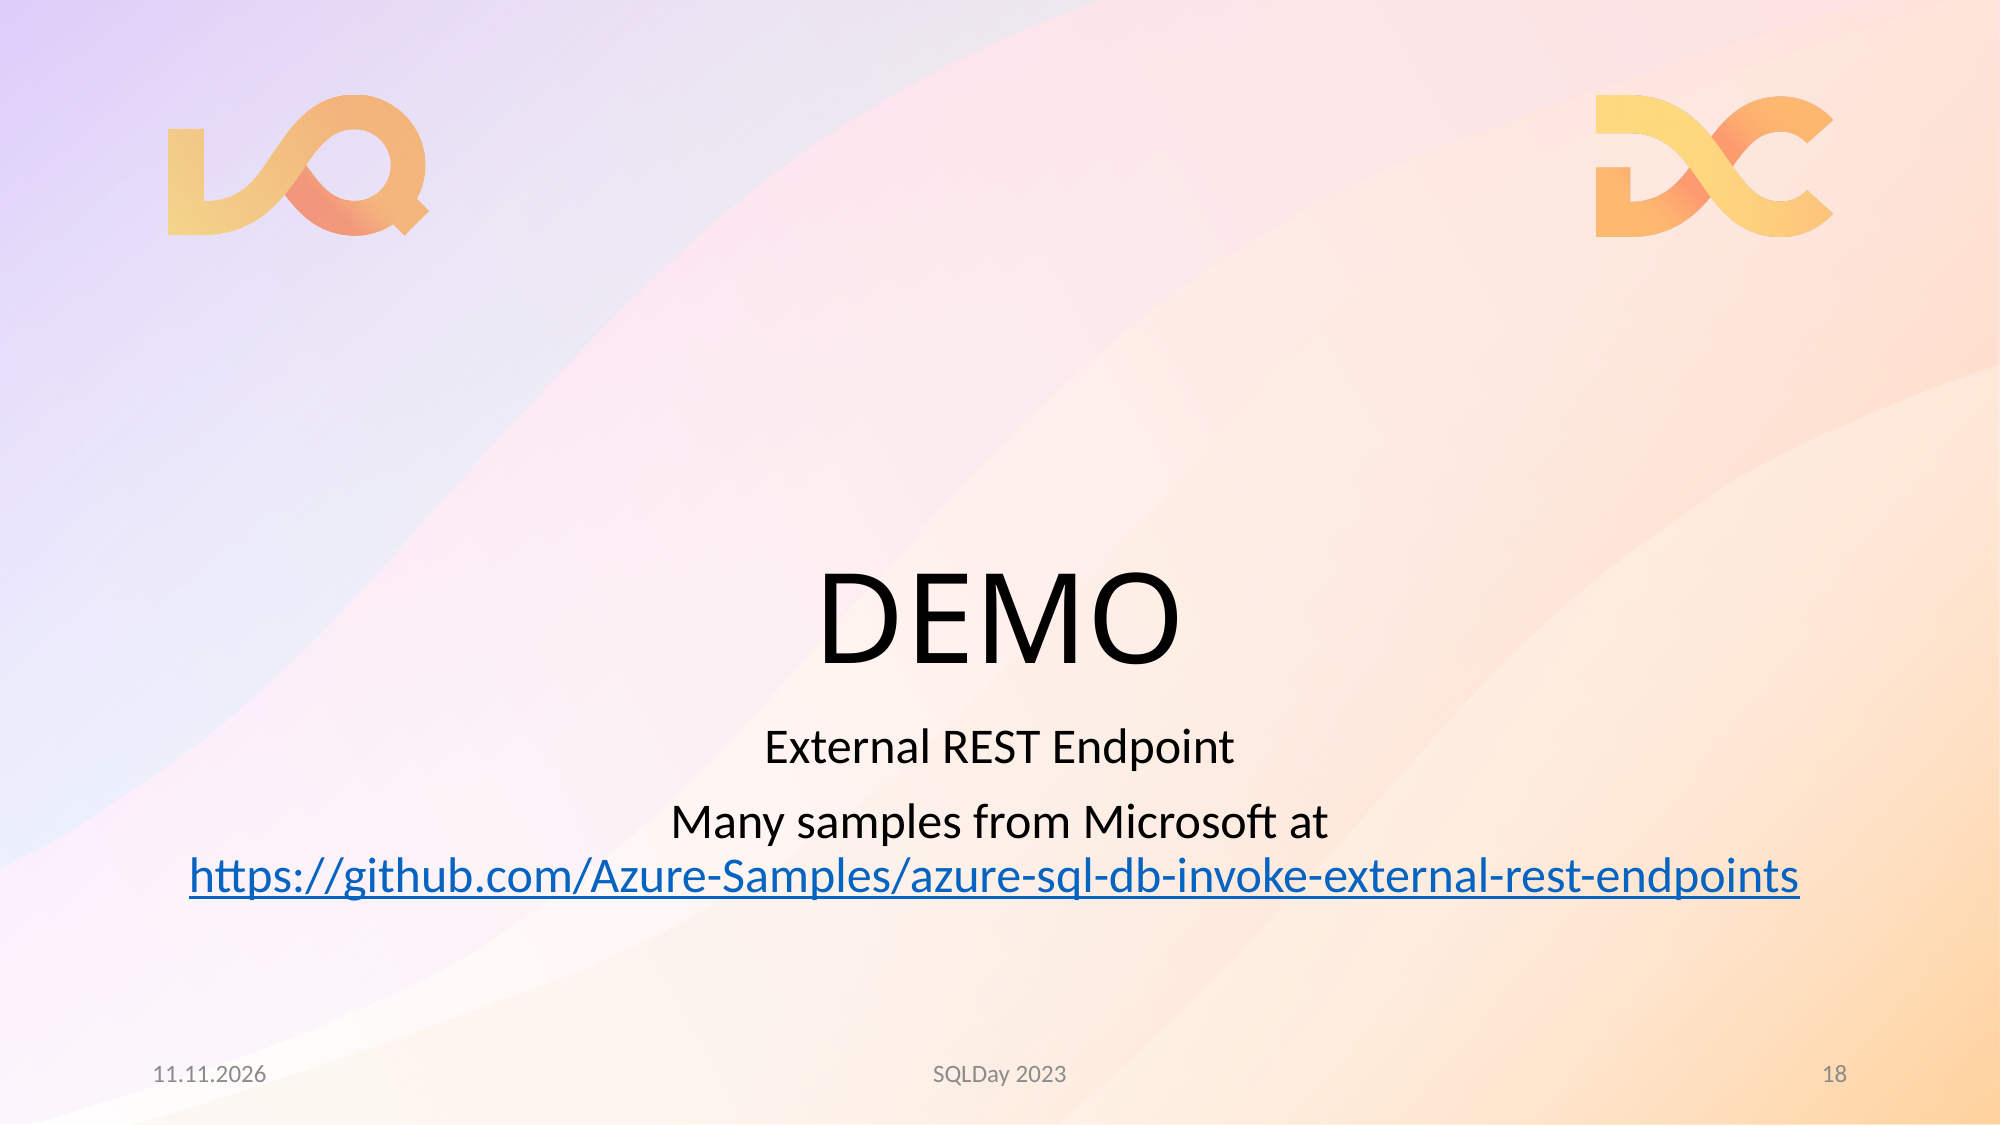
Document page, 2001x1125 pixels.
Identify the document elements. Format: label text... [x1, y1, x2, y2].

footer SQLDay 2023 [662, 1042, 1338, 1103]
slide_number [137, 1042, 588, 1103]
subtitle External REST Endpoint Many samples from Microsoft at https://github.com/Azure-Samples/azure-sql-db-invoke-external-rest-endpoints [0, 0, 2000, 1125]
footer SQLDay 2023 [166, 95, 429, 237]
title DEMO [249, 306, 1750, 698]
slide_number 18 [1412, 1042, 1863, 1103]
footer SQLDay 2023 [1596, 95, 1834, 237]
